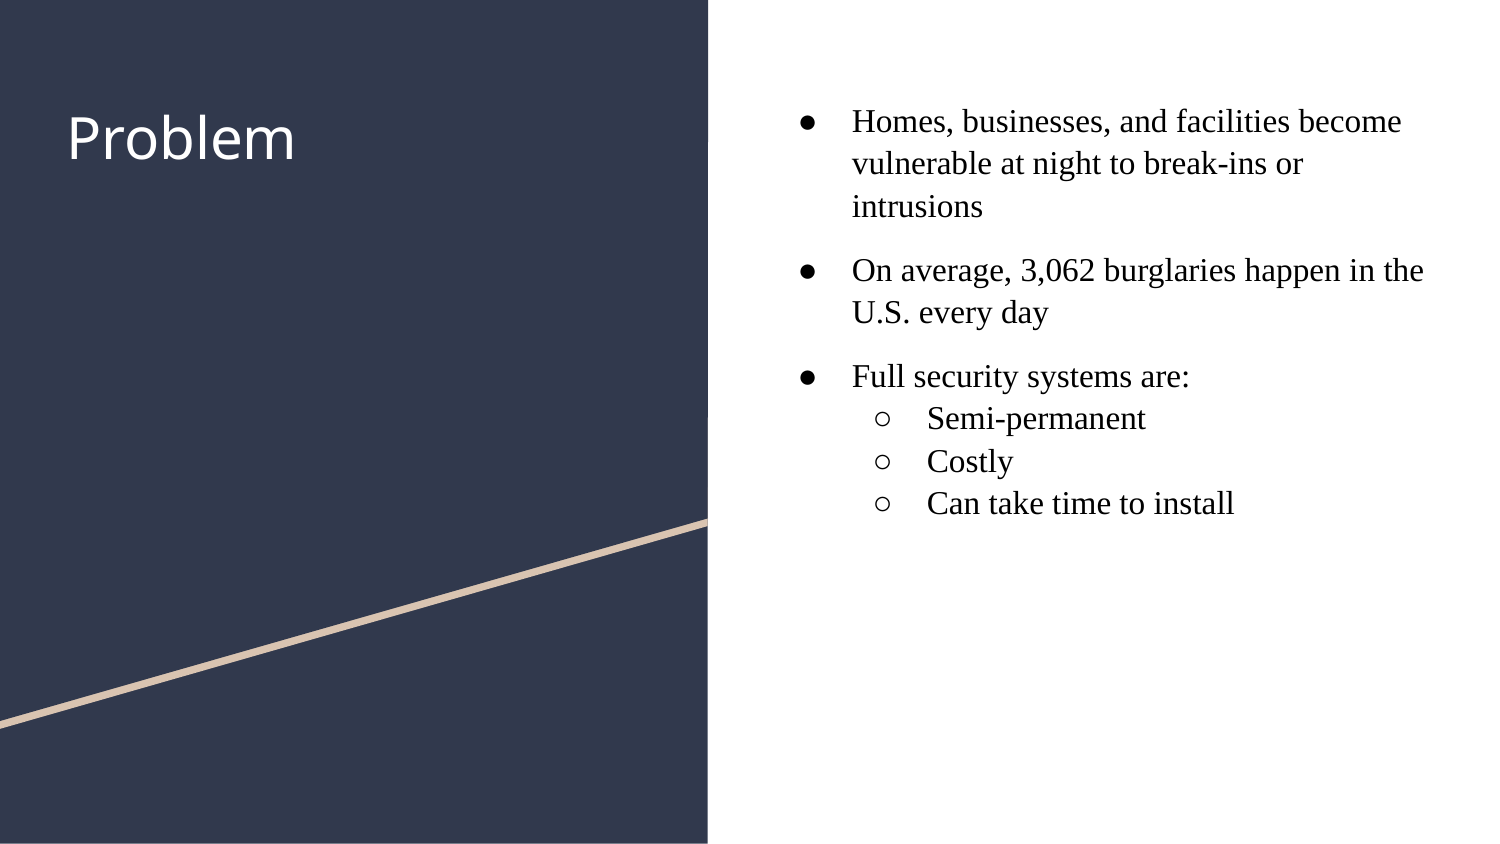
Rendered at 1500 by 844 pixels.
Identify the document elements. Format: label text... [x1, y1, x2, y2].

list Homes, businesses, and facilities become vulnerable at night to break-ins or intrusions On average, 3,062 burglaries happen in the U.S. every day Full security systems are: Semi-permanent Costly Can take time to install [761, 82, 1446, 755]
title Problem [51, 82, 660, 494]
